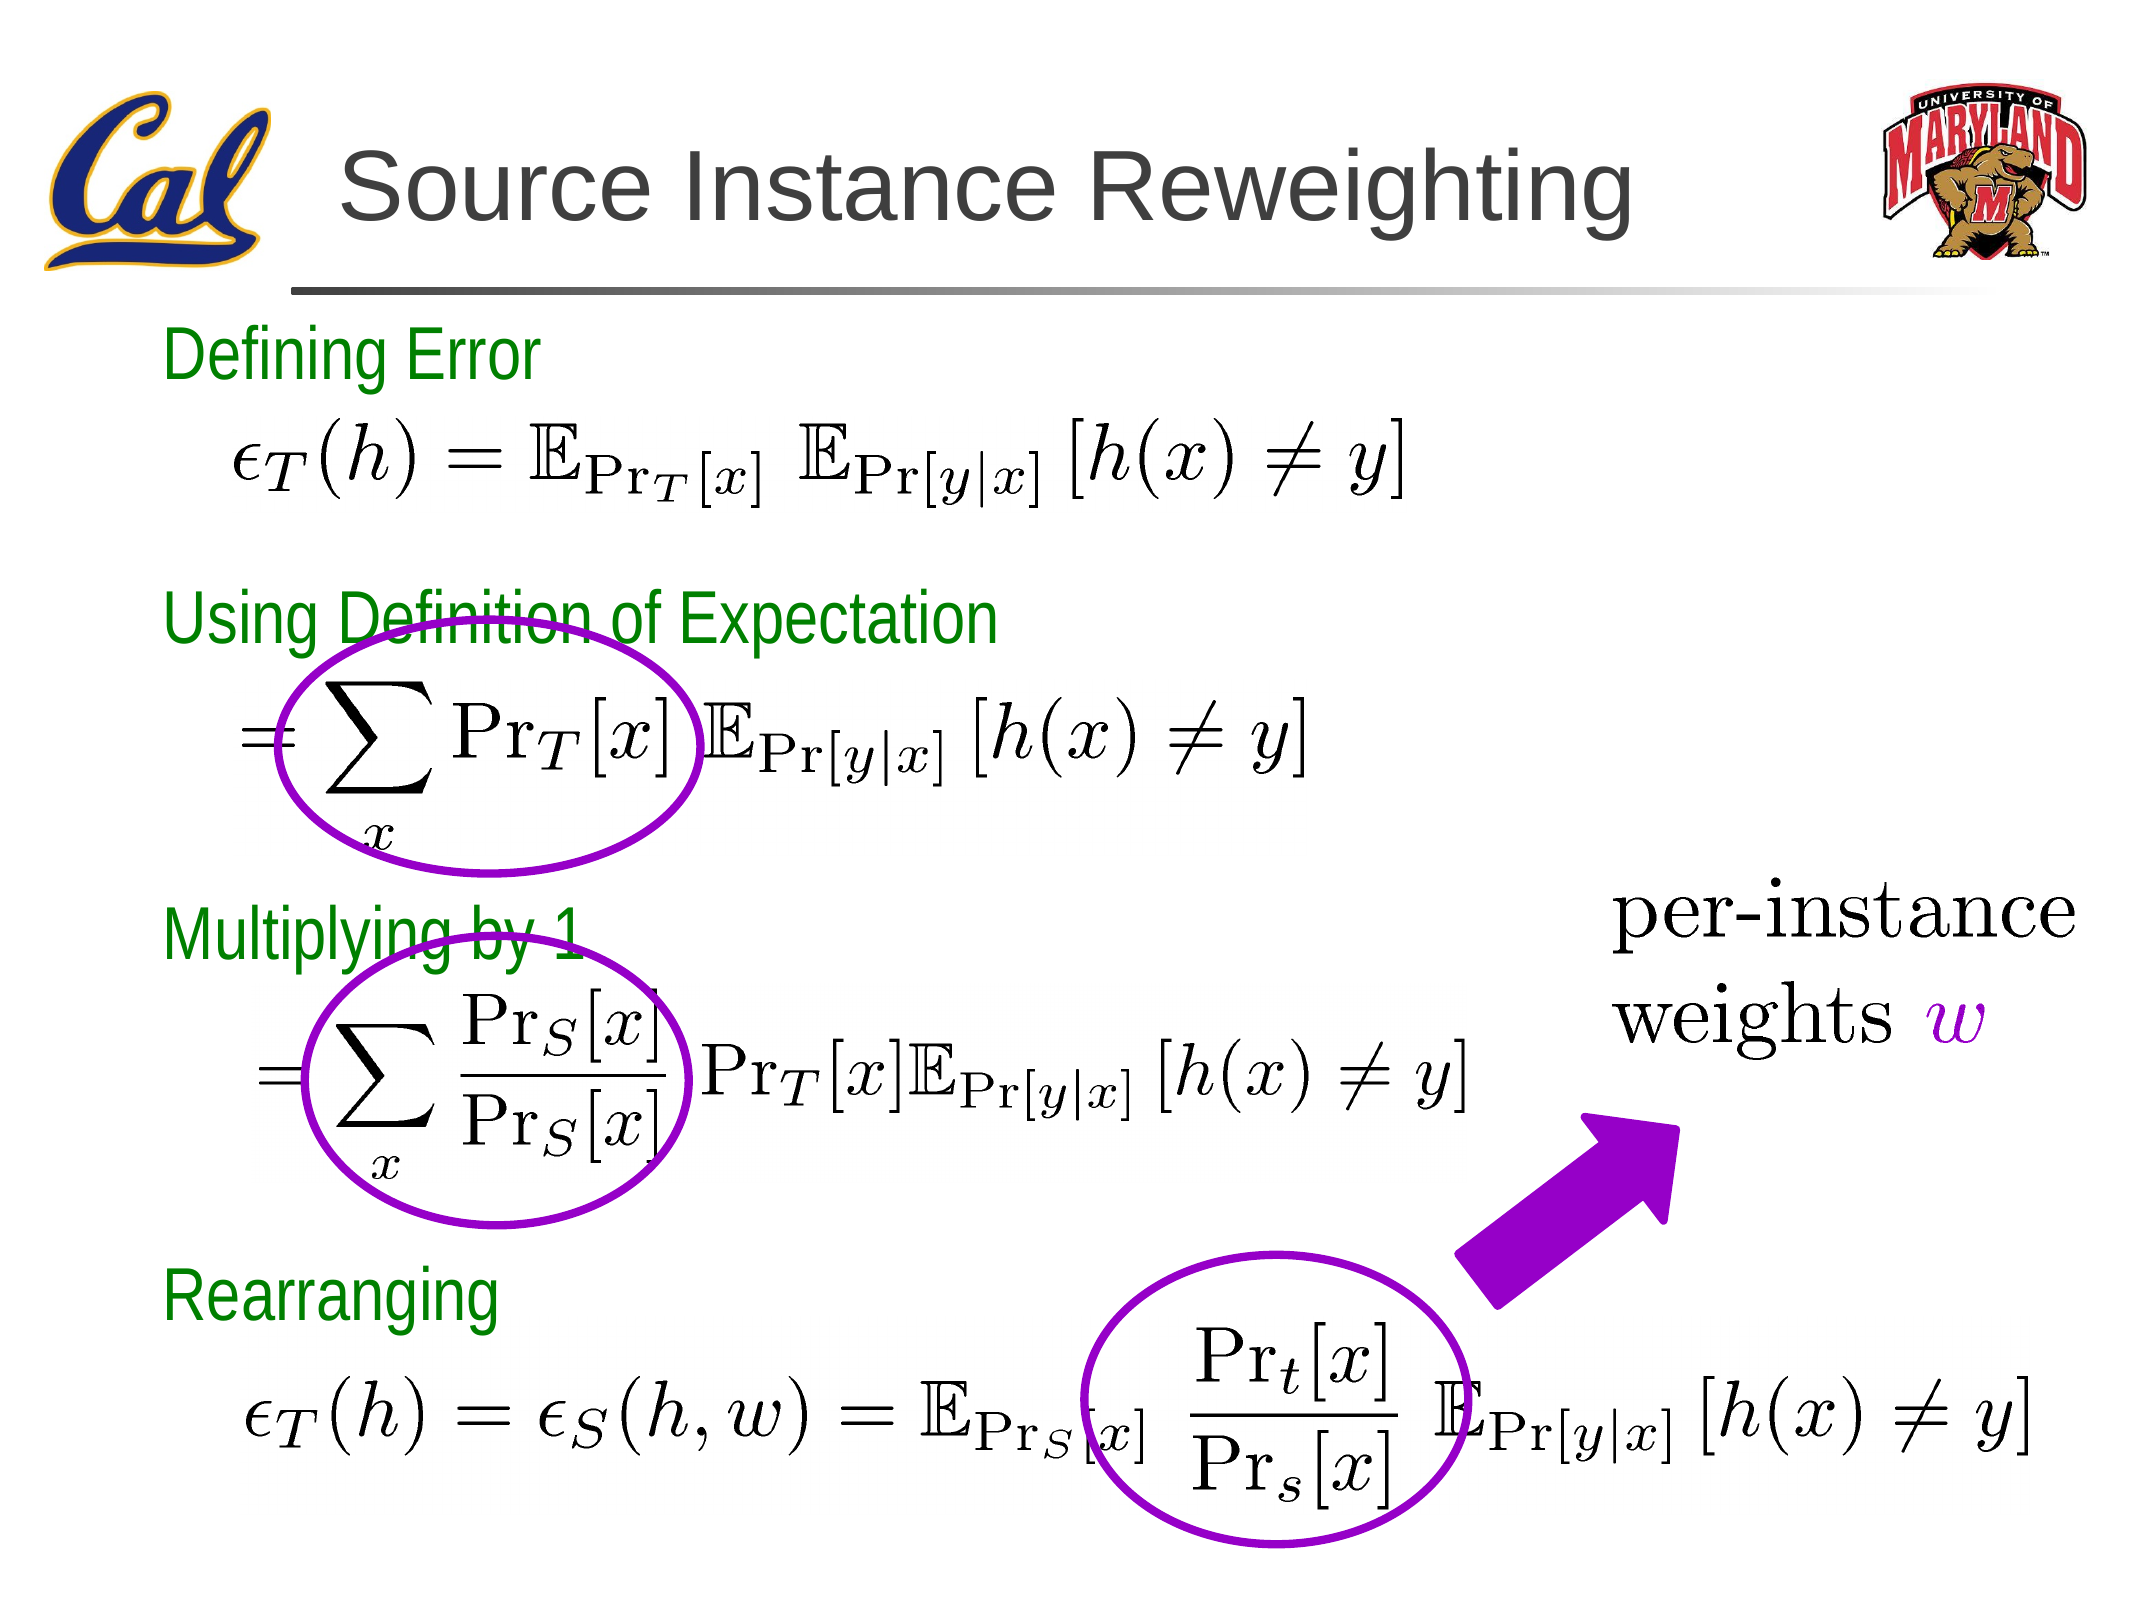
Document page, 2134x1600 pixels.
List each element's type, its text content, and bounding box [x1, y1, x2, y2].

text_box Defining Error [148, 297, 680, 402]
text_box [1458, 1117, 1676, 1306]
text_box Multiplying by 1 [148, 876, 1492, 982]
text_box [357, 935, 637, 981]
text_box Using Definition of Expectation [148, 561, 1492, 667]
text_box [408, 864, 570, 874]
picture [44, 91, 271, 271]
picture [251, 982, 1467, 1184]
picture [1992, 79, 2089, 260]
text_box [312, 619, 666, 677]
picture [239, 1316, 2030, 1515]
picture [232, 679, 1307, 857]
text_box [375, 1193, 618, 1226]
picture [1603, 876, 2081, 1063]
text_box [1122, 1254, 1431, 1313]
text_box [1183, 1526, 1370, 1545]
text_box Rearranging [147, 1237, 1492, 1343]
picture [232, 415, 1408, 513]
title Source Instance Reweighting [316, 73, 1992, 288]
